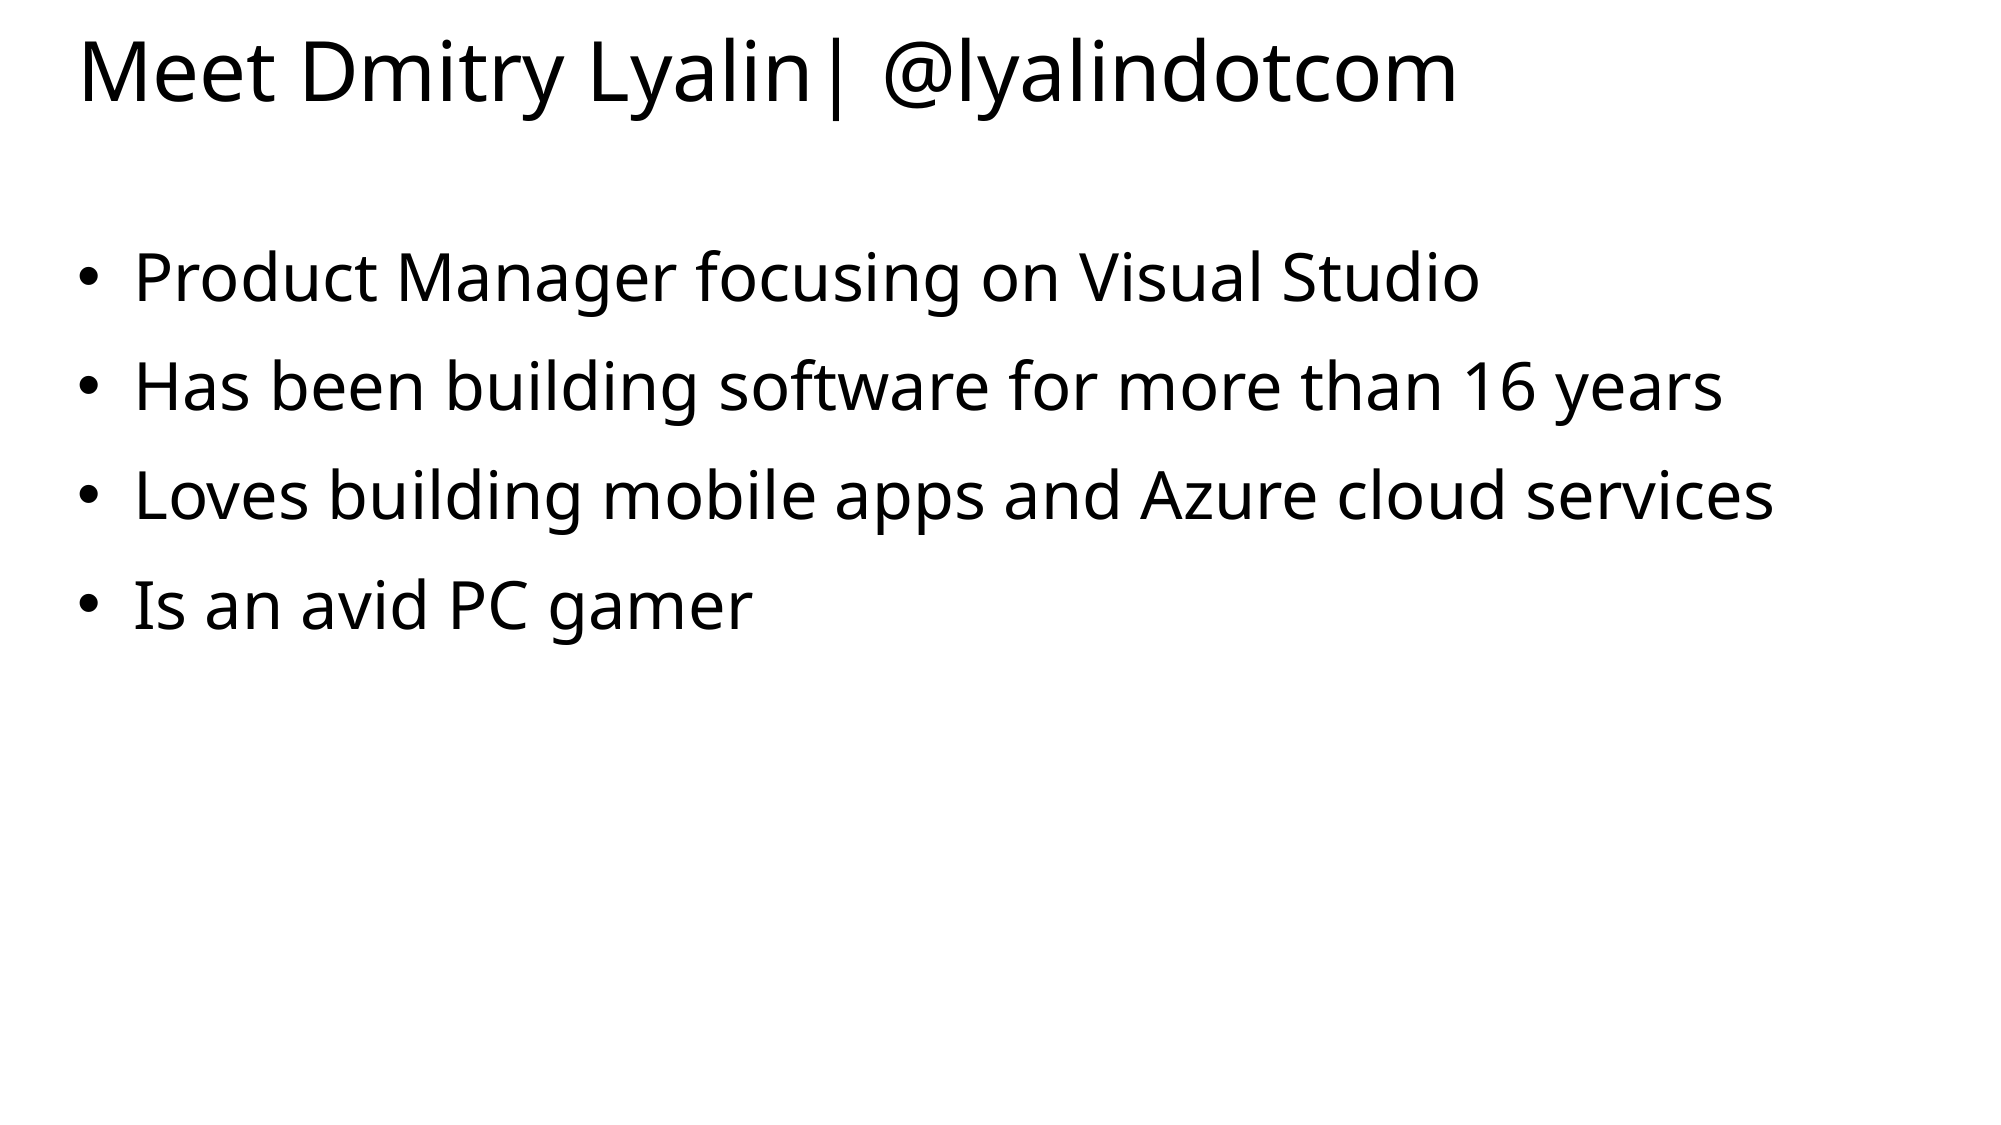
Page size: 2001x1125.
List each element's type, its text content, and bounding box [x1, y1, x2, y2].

list Product Manager focusing on Visual Studio Has been building software for more than 16 years Loves building mobile apps and Azure cloud services Is an avid PC gamer [62, 227, 1953, 1096]
title Meet Dmitry Lyalin| @lyalindotcom‏ [62, 29, 1953, 205]
